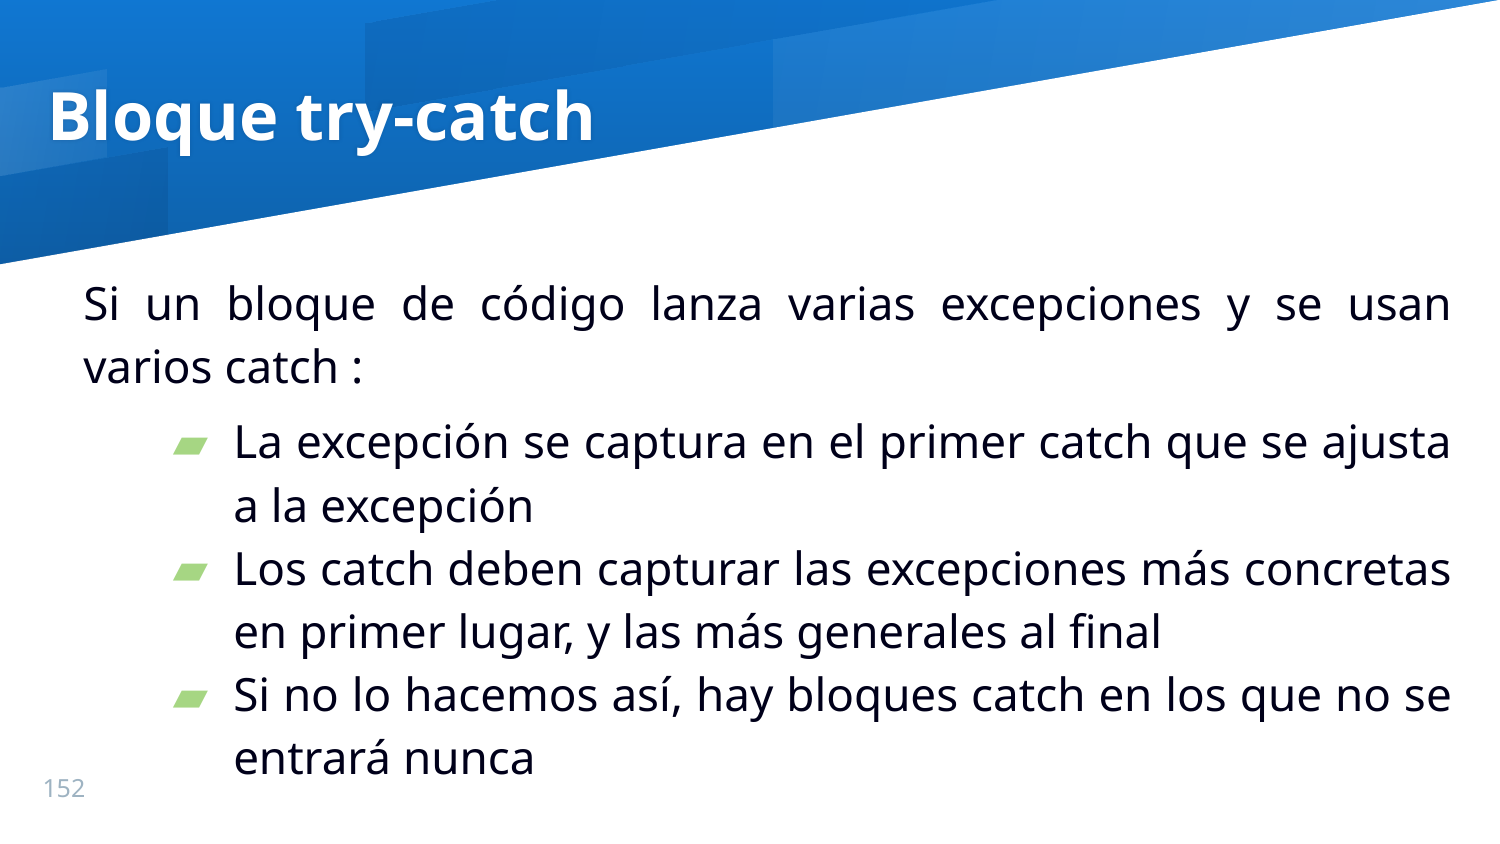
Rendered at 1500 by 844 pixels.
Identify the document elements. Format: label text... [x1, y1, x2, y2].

title Bloque try-catch [47, 32, 1105, 195]
slide_number 152 [42, 766, 122, 807]
list Si un bloque de código lanza varias excepciones y se usan varios catch : La excepción se captura en el primer catch que se ajusta a la excepción Los catch deben capturar las excepciones más concretas en primer lugar, y las más generales al final Si no lo hacemos así, hay bloques catch en los que no se entrará nunca [83, 265, 1453, 744]
